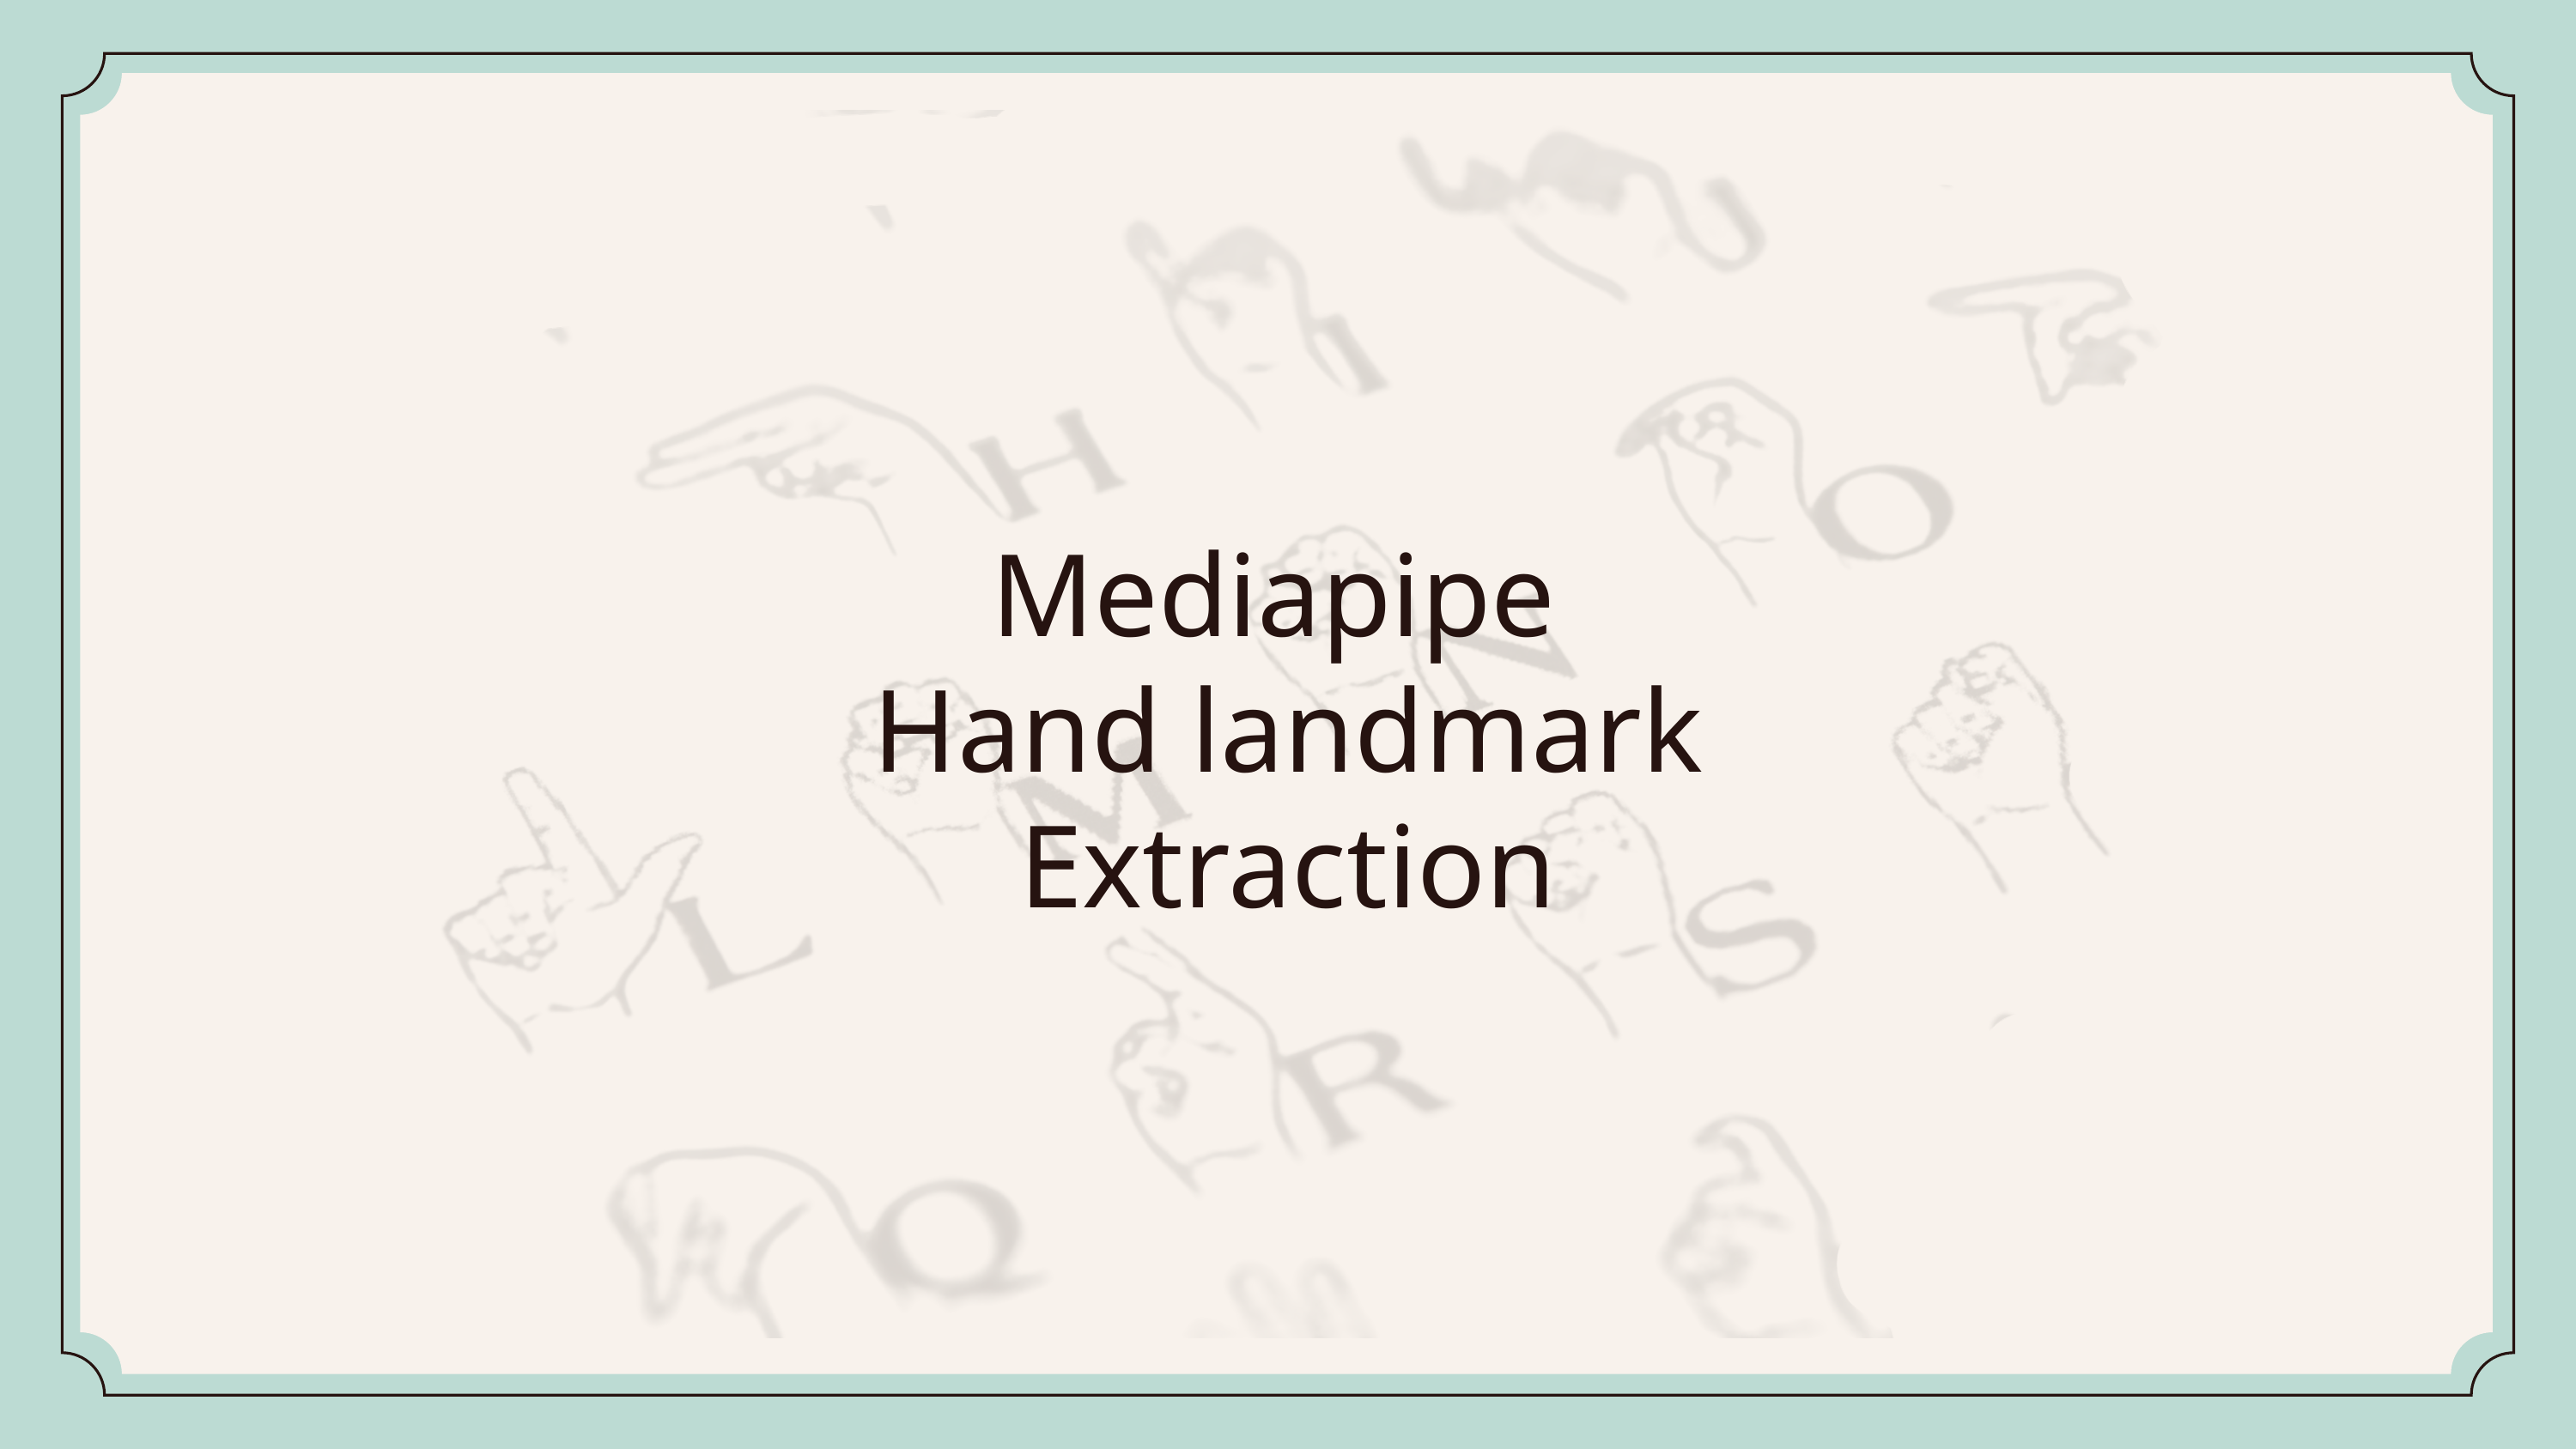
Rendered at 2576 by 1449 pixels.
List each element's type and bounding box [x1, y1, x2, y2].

text_box [62, 53, 2514, 1396]
